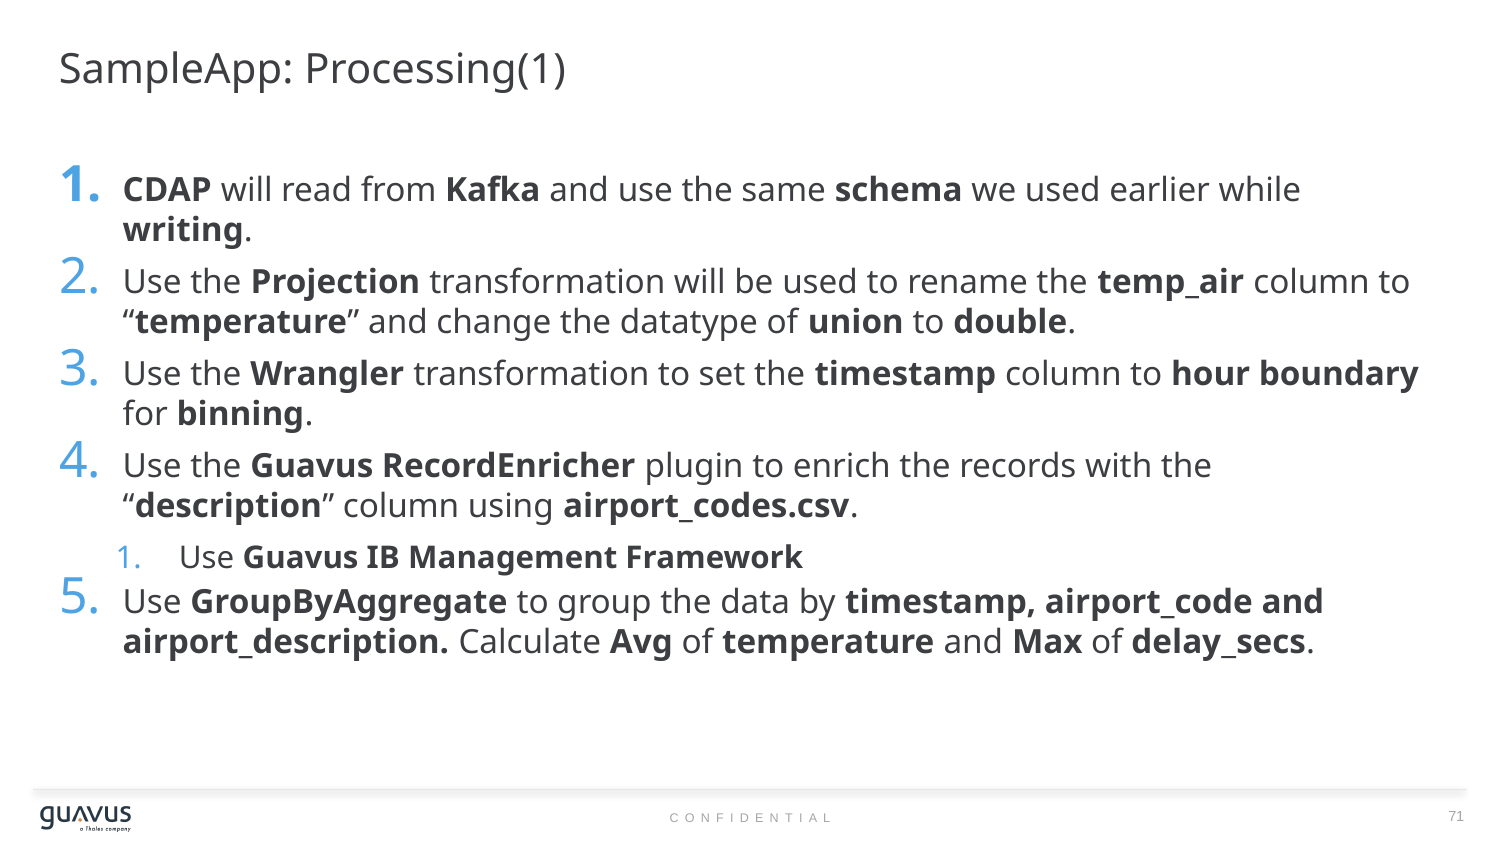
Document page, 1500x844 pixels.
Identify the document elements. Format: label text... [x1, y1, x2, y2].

title SampleApp: Processing(1) [43, 10, 1467, 130]
list CDAP will read from Kafka and use the same schema we used earlier while writing. Use the Projection transformation will be used to rename the temp_air column to “temperature” and change the datatype of union to double. Use the Wrangler transformation to set the timestamp column to hour boundary for binning. Use the Guavus RecordEnricher plugin to enrich the records with the “description” column using airport_codes.csv. Use Guavus IB Management Framework Use GroupByAggregate to group the data by timestamp, airport_code and airport_description. Calculate Avg of temperature and Max of delay_secs. [44, 160, 1444, 740]
picture [27, 796, 146, 841]
